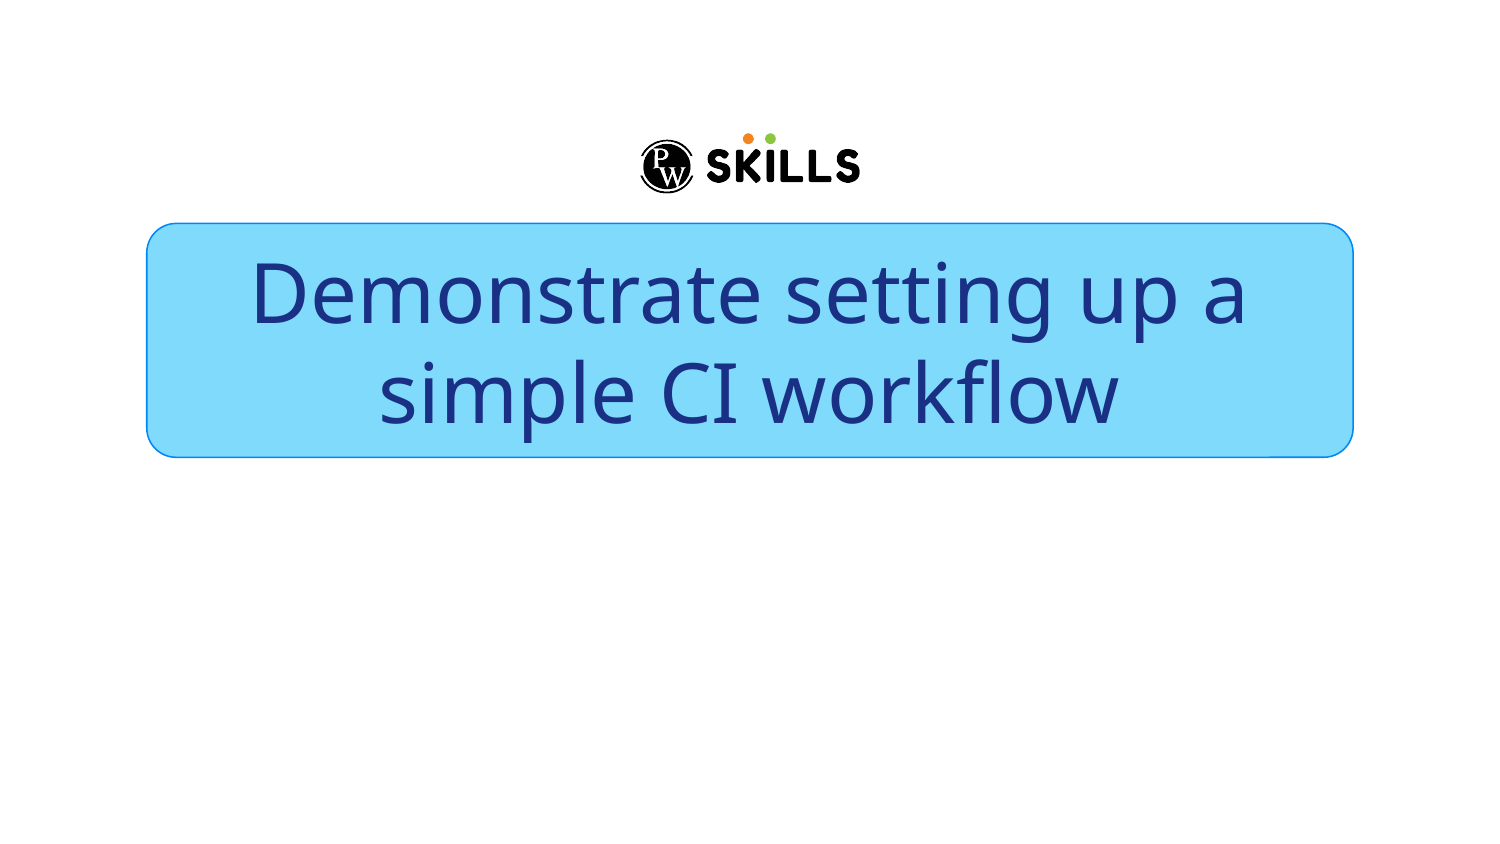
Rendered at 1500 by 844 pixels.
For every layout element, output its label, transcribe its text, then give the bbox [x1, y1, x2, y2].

text_box Demonstrate setting up a simple CI workflow [177, 227, 1323, 454]
text_box [146, 223, 1354, 458]
picture [640, 133, 860, 194]
